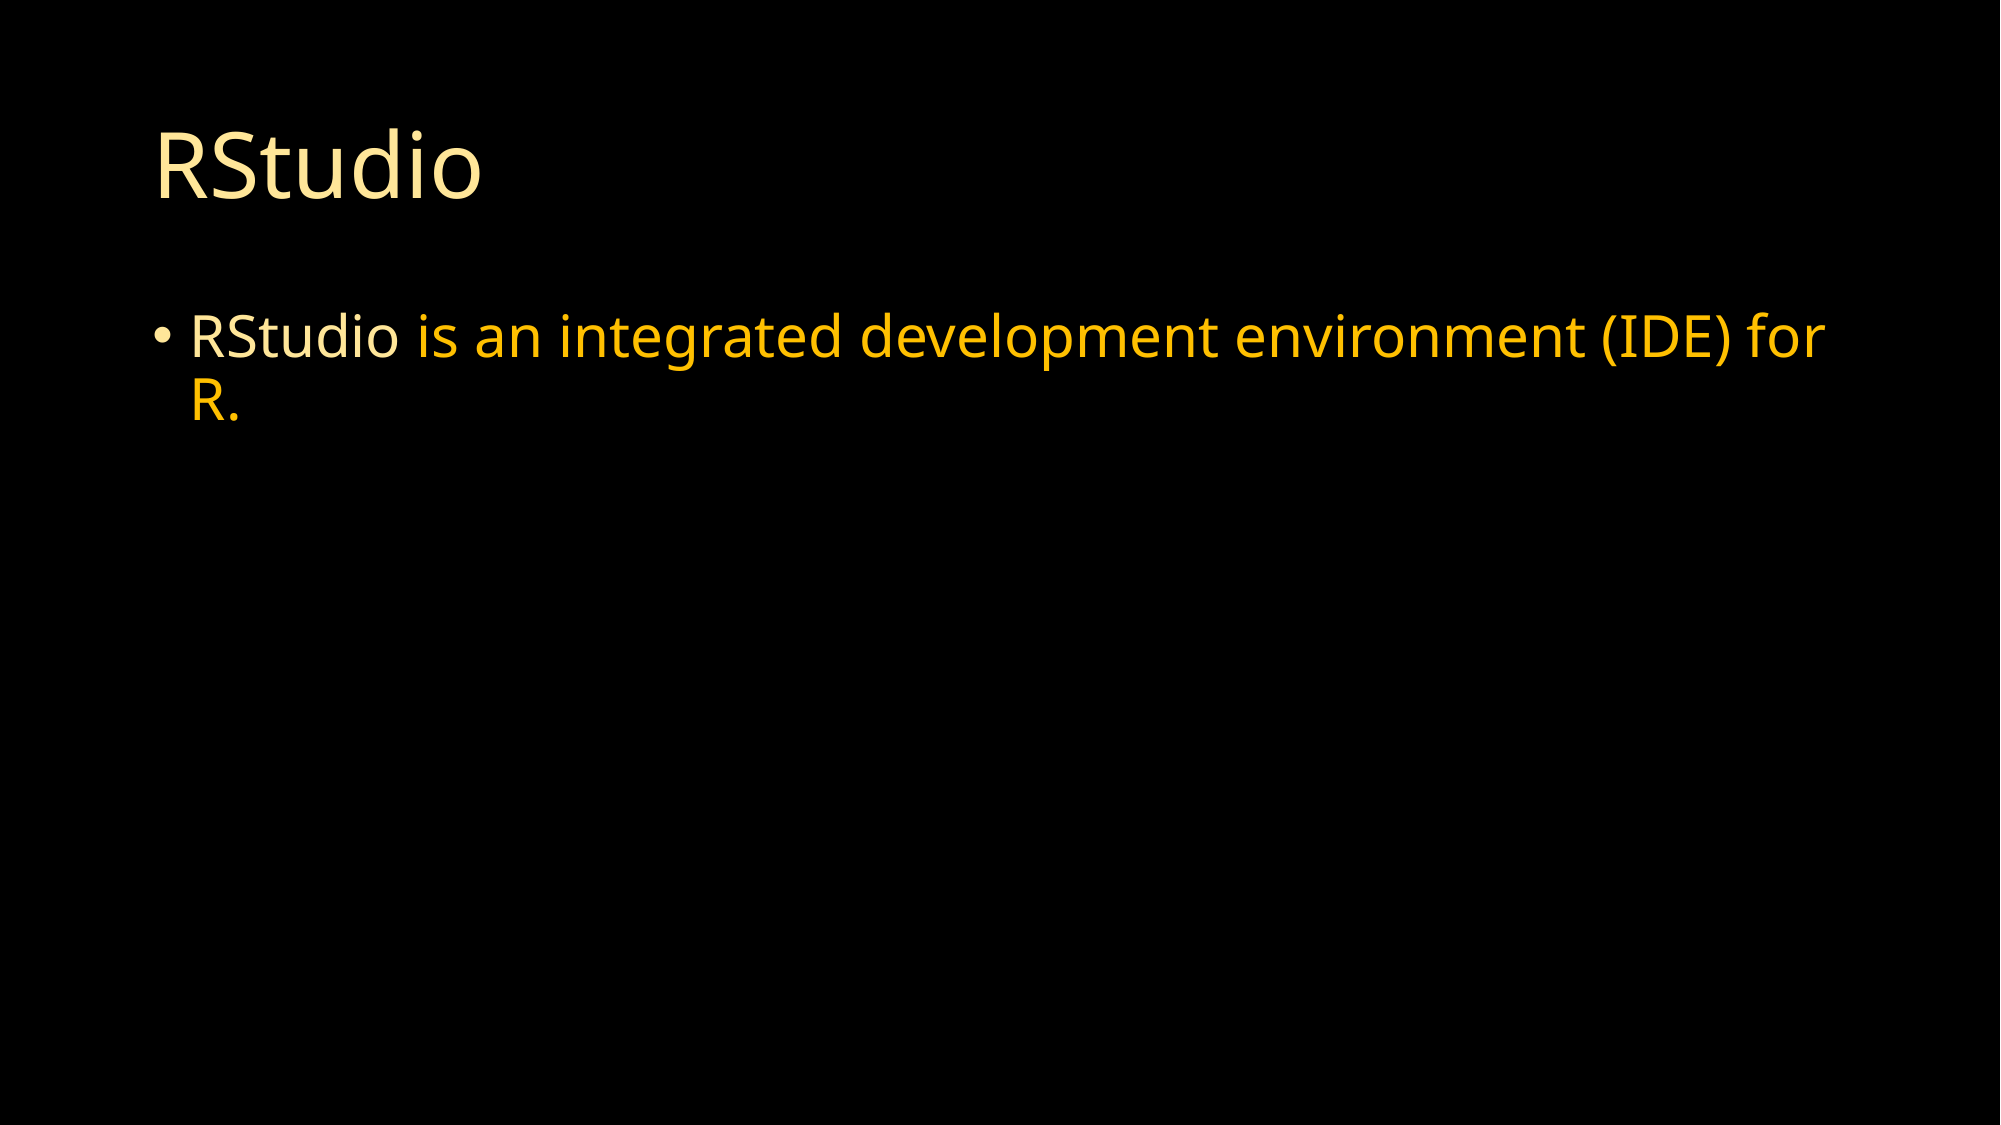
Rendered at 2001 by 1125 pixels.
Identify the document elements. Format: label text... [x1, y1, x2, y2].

title RStudio [137, 59, 1863, 278]
list RStudio is an integrated development environment (IDE) for R. [137, 299, 1863, 1014]
